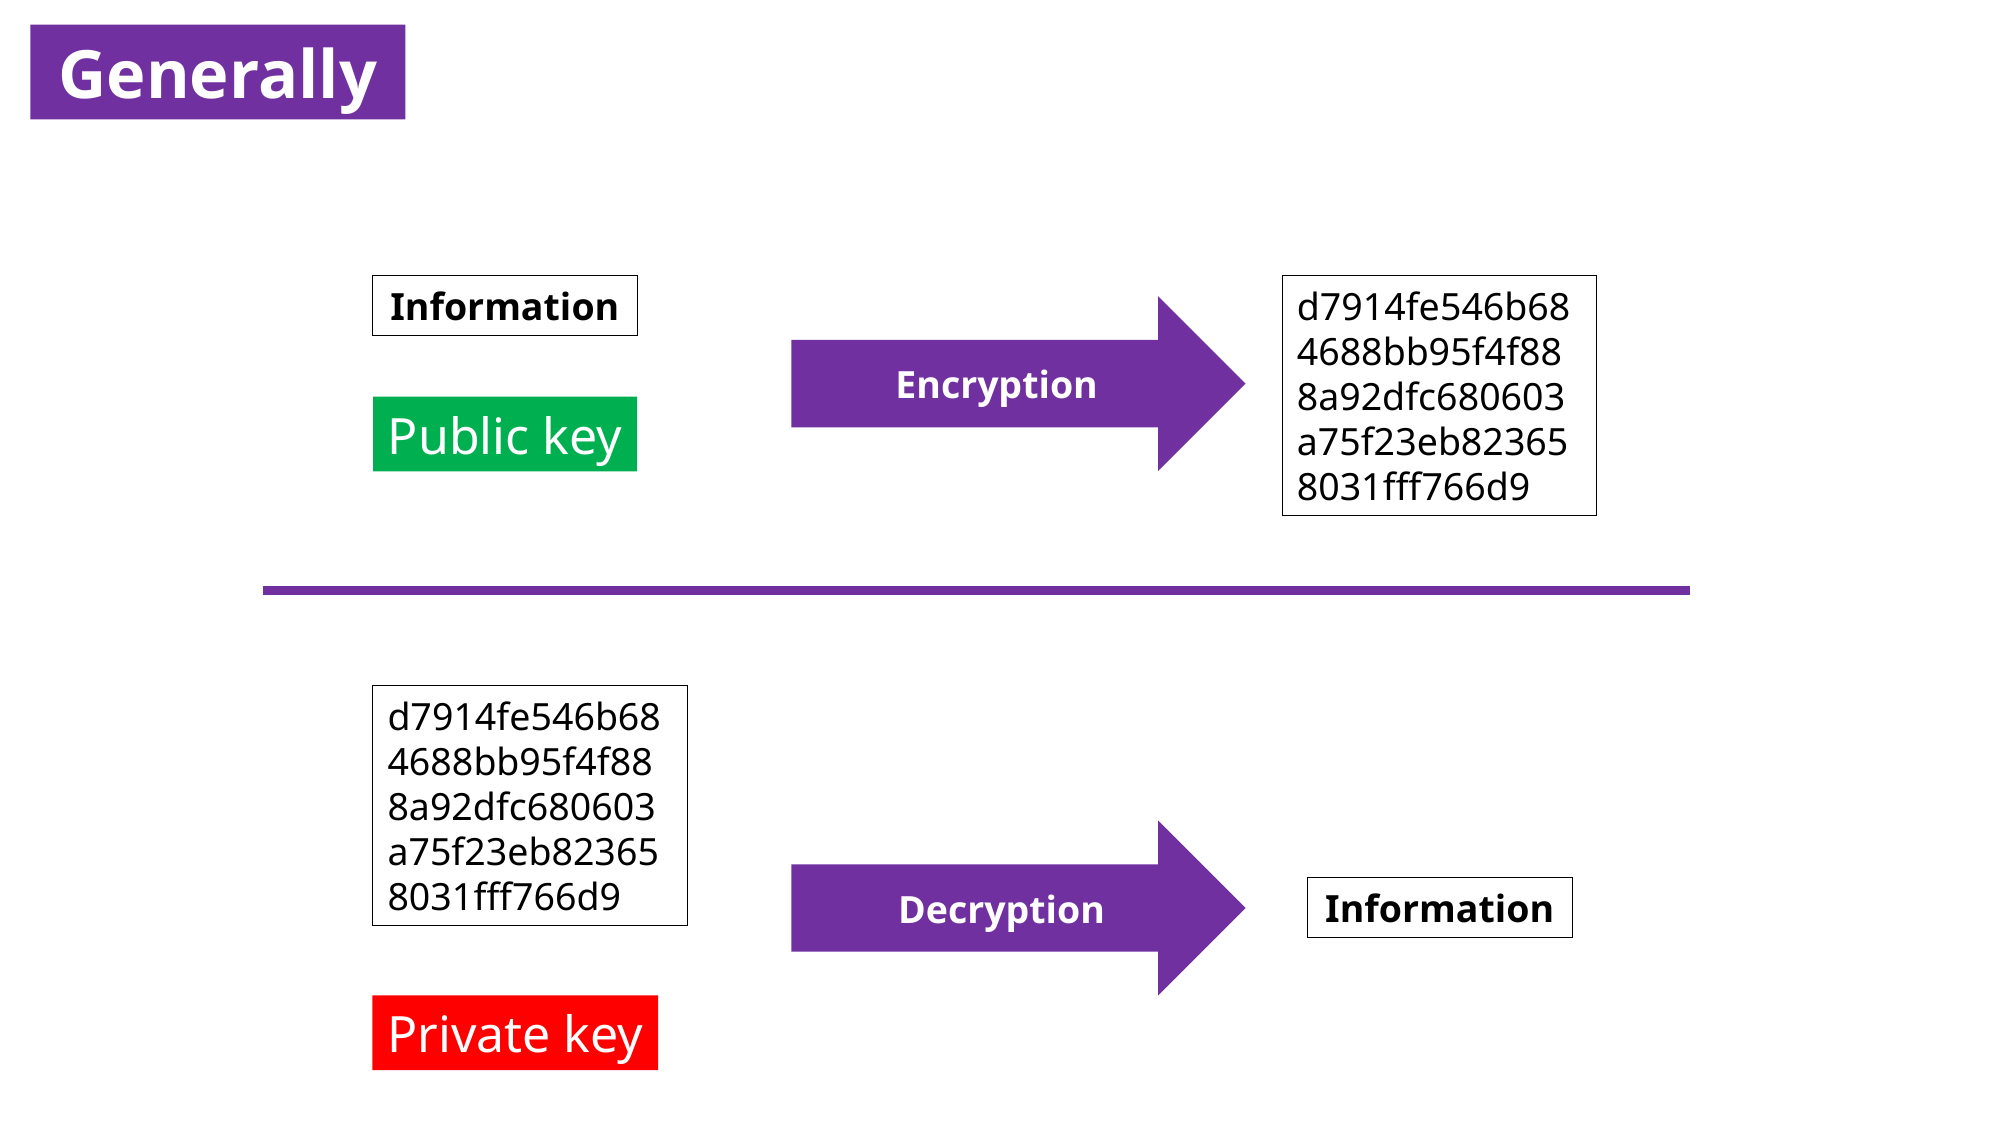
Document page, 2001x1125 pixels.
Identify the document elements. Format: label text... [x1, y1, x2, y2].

text_box d7914fe546b684688bb95f4f888a92dfc680603a75f23eb823658031fff766d9 [372, 685, 688, 926]
text_box Information [1307, 877, 1573, 938]
text_box Decryption [790, 818, 1248, 998]
text_box d7914fe546b684688bb95f4f888a92dfc680603a75f23eb823658031fff766d9 [1282, 275, 1597, 516]
text_box Information [372, 275, 638, 336]
text_box Private key [372, 995, 659, 1071]
text_box Public key [373, 396, 638, 472]
text_box Generally [30, 24, 406, 120]
text_box Encryption [790, 293, 1248, 474]
